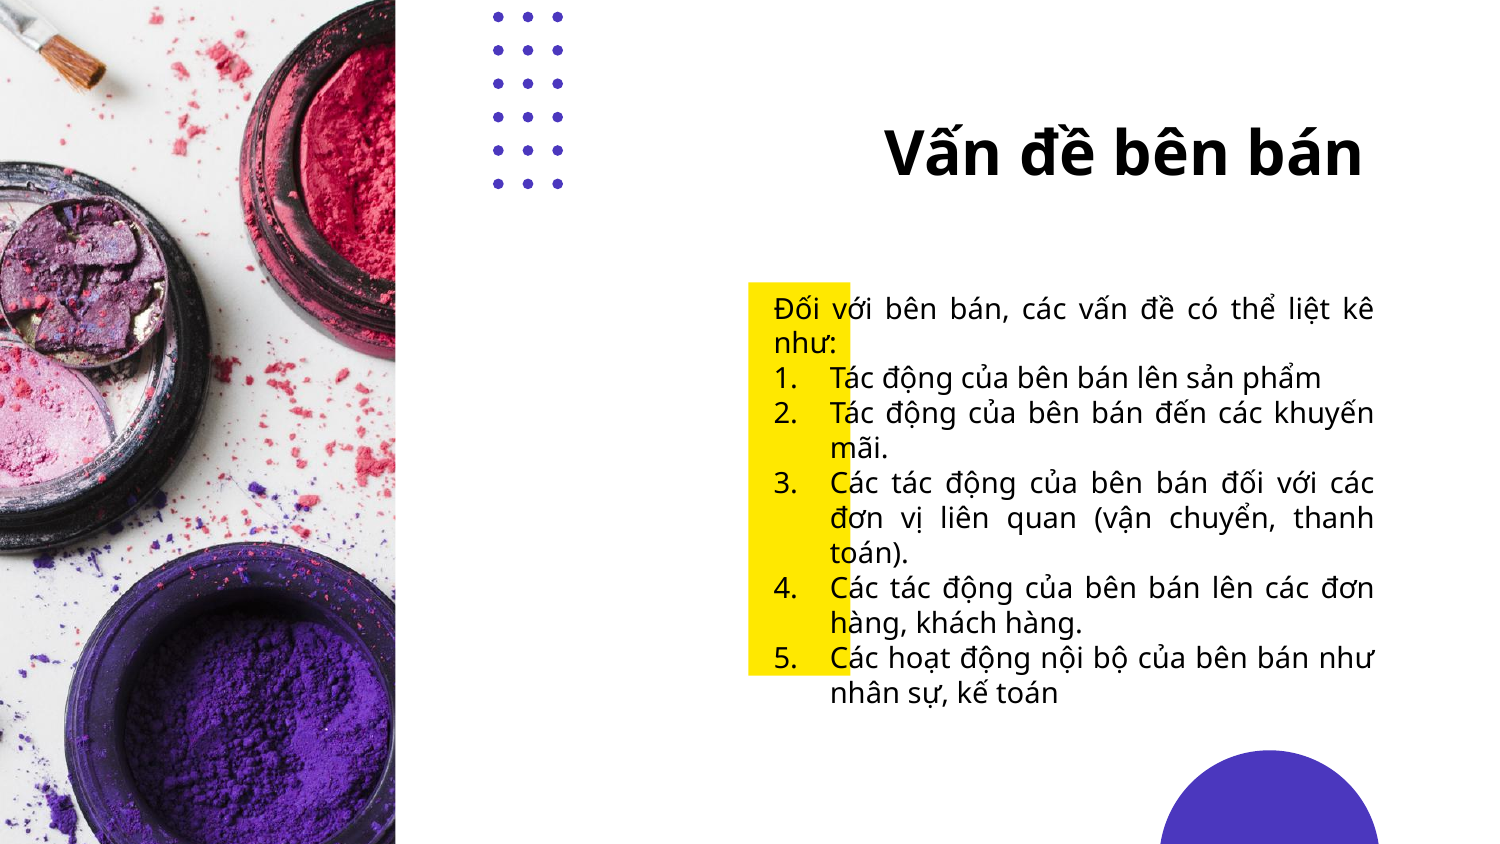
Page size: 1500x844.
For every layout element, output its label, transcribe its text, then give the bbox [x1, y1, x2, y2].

subtitle Đối với bên bán, các vấn đề có thể liệt kê như: Tác động của bên bán lên sản phẩm Tác động của bên bán đến các khuyến mãi. Các tác động của bên bán đối với các đơn vị liên quan (vận chuyển, thanh toán). Các tác động của bên bán lên các đơn hàng, khách hàng. Các hoạt động nội bộ của bên bán như nhân sự, kế toán [758, 360, 1391, 640]
title Vấn đề bên bán [399, 93, 1380, 207]
picture [0, 0, 396, 844]
text_box [1160, 750, 1379, 844]
text_box [748, 282, 851, 676]
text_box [422, 48, 634, 119]
